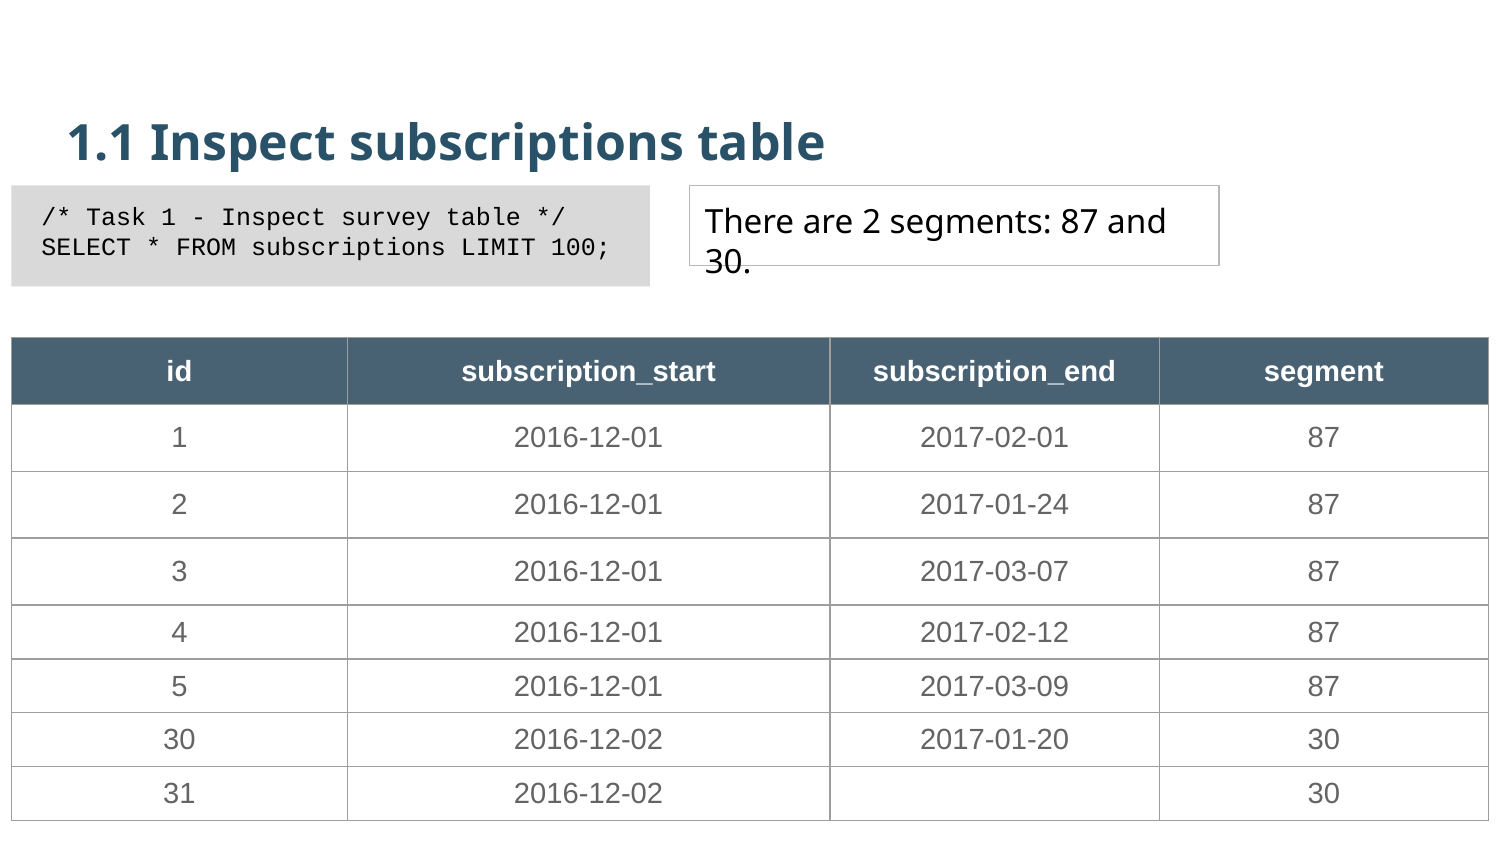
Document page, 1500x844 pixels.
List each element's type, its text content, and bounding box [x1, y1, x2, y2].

table_cell 2016-12-02 [348, 713, 829, 766]
table_cell 87 [1160, 606, 1488, 658]
table_cell 2017-02-01 [831, 405, 1159, 471]
table_cell 2016-12-01 [348, 472, 829, 537]
table_cell 2016-12-01 [348, 660, 829, 712]
table_cell 2016-12-01 [348, 539, 829, 604]
table_cell 87 [1160, 405, 1488, 471]
table_cell 1 [12, 405, 347, 471]
table_cell 2016-12-01 [348, 606, 829, 658]
table_cell 30 [12, 713, 347, 766]
table_cell 87 [1160, 660, 1488, 712]
table_cell 2 [12, 472, 347, 537]
table_header subscription_end [831, 338, 1159, 404]
table_cell 87 [1160, 472, 1488, 537]
table_header segment [1160, 338, 1488, 404]
table_cell 3 [12, 539, 347, 604]
table_cell 2017-01-24 [831, 472, 1159, 537]
table_cell [831, 767, 1159, 820]
text_box There are 2 segments: 87 and 30. [689, 185, 1220, 266]
table_cell 5 [12, 660, 347, 712]
text_box /* Task 1 - Inspect survey table */ SELECT * FROM subscriptions LIMIT 100; [11, 185, 650, 287]
table_header id [12, 338, 347, 404]
table_cell 30 [1160, 767, 1488, 820]
table_cell 2017-02-12 [831, 606, 1159, 658]
table_cell 30 [1160, 713, 1488, 766]
table_cell 2016-12-02 [348, 767, 829, 820]
table_cell 31 [12, 767, 347, 820]
table_cell 4 [12, 606, 347, 658]
text_box 1.1 Inspect subscriptions table [51, 48, 1449, 186]
table_header subscription_start [348, 338, 829, 404]
table_cell 2016-12-01 [348, 405, 829, 471]
table_cell 2017-03-09 [831, 660, 1159, 712]
table_cell 2017-01-20 [831, 713, 1159, 766]
table_cell 87 [1160, 539, 1488, 604]
table_cell 2017-03-07 [831, 539, 1159, 604]
